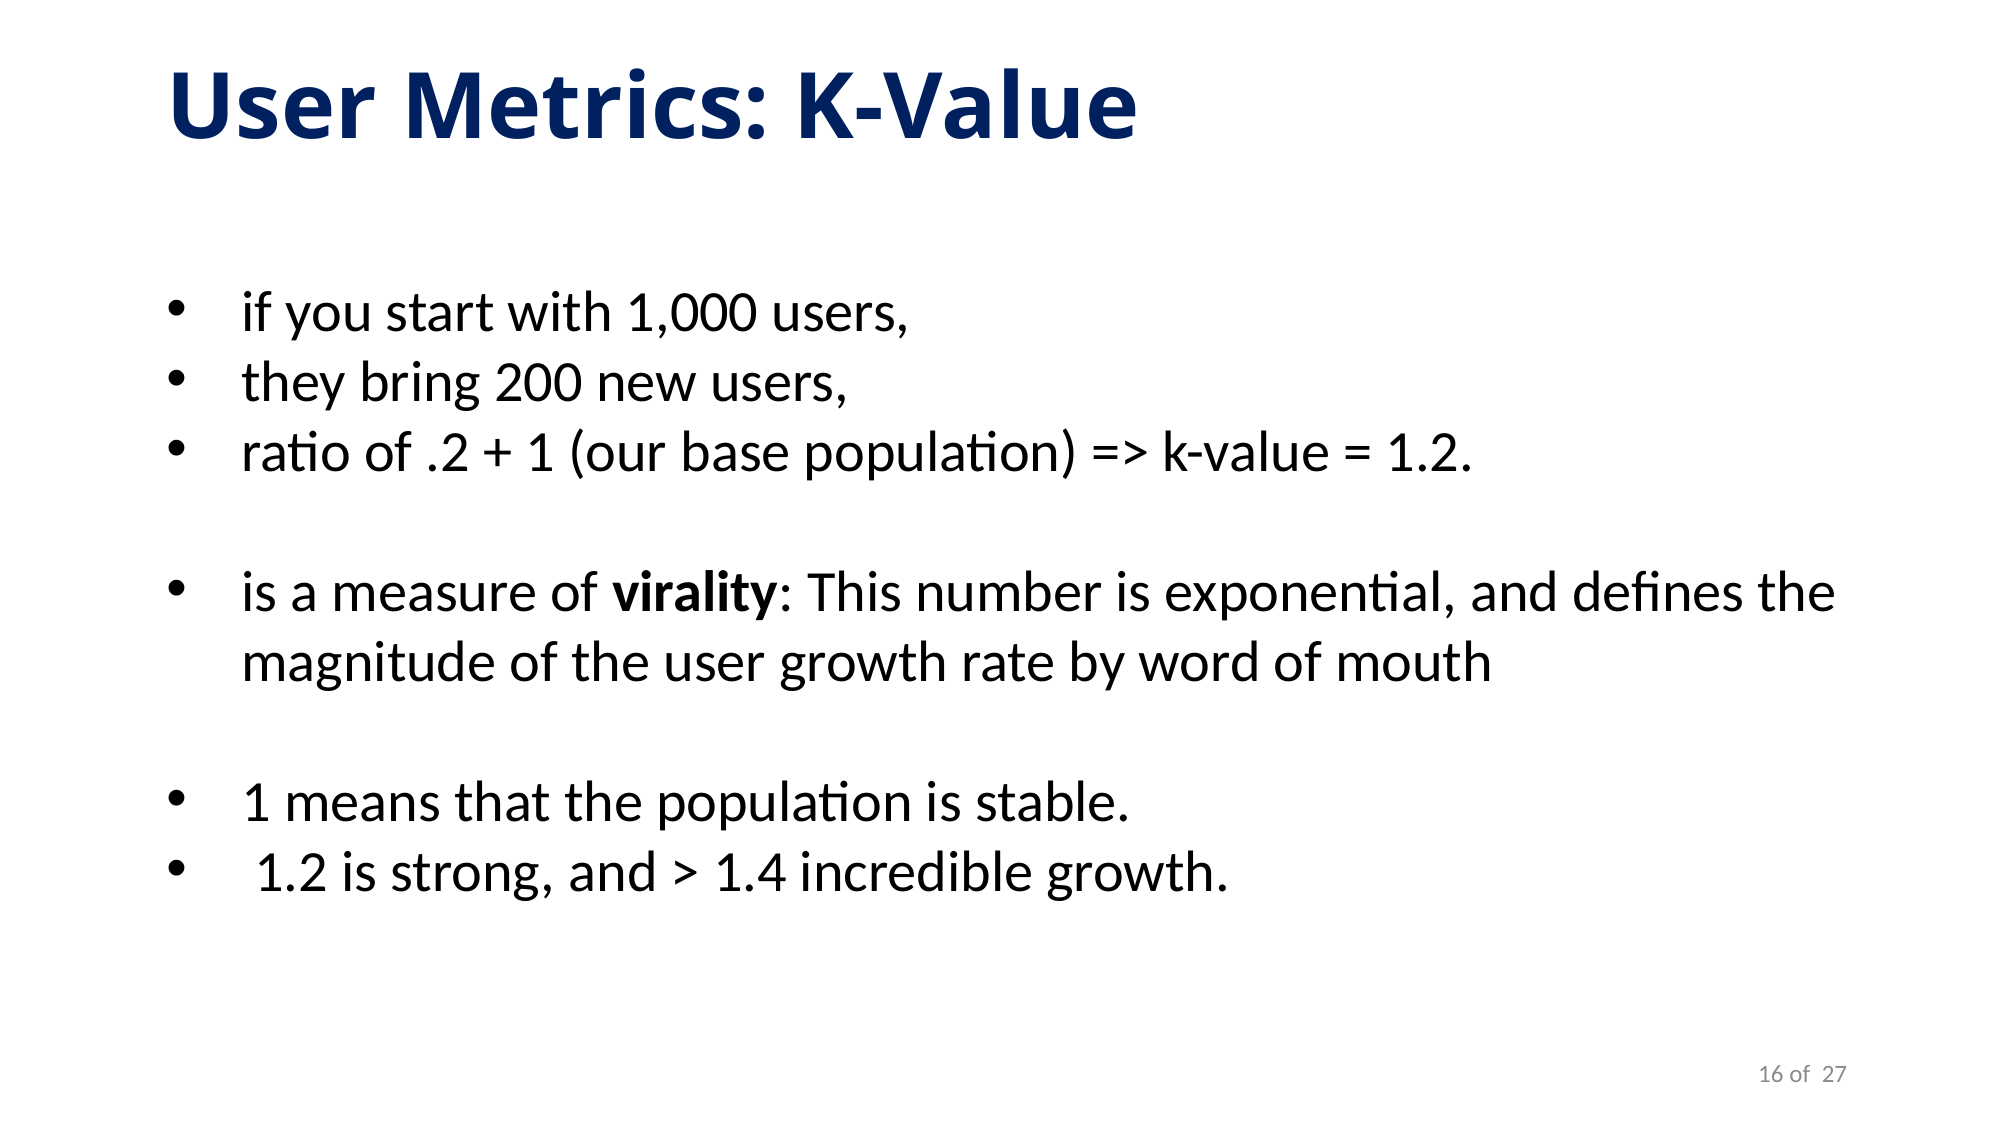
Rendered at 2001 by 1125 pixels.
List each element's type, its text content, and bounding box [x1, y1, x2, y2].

text_box User Metrics: K-Value [151, 0, 1877, 218]
text_box if you start with 1,000 users, they bring 200 new users, ratio of .2 + 1 (our base population) => k-value = 1.2. is a measure of virality: This number is exponential, and defines the magnitude of the user growth rate by word of mouth 1 means that the population is stable. 1.2 is strong, and > 1.4 incredible growth. [151, 265, 1900, 910]
slide_number 16 [1412, 1042, 1863, 1103]
